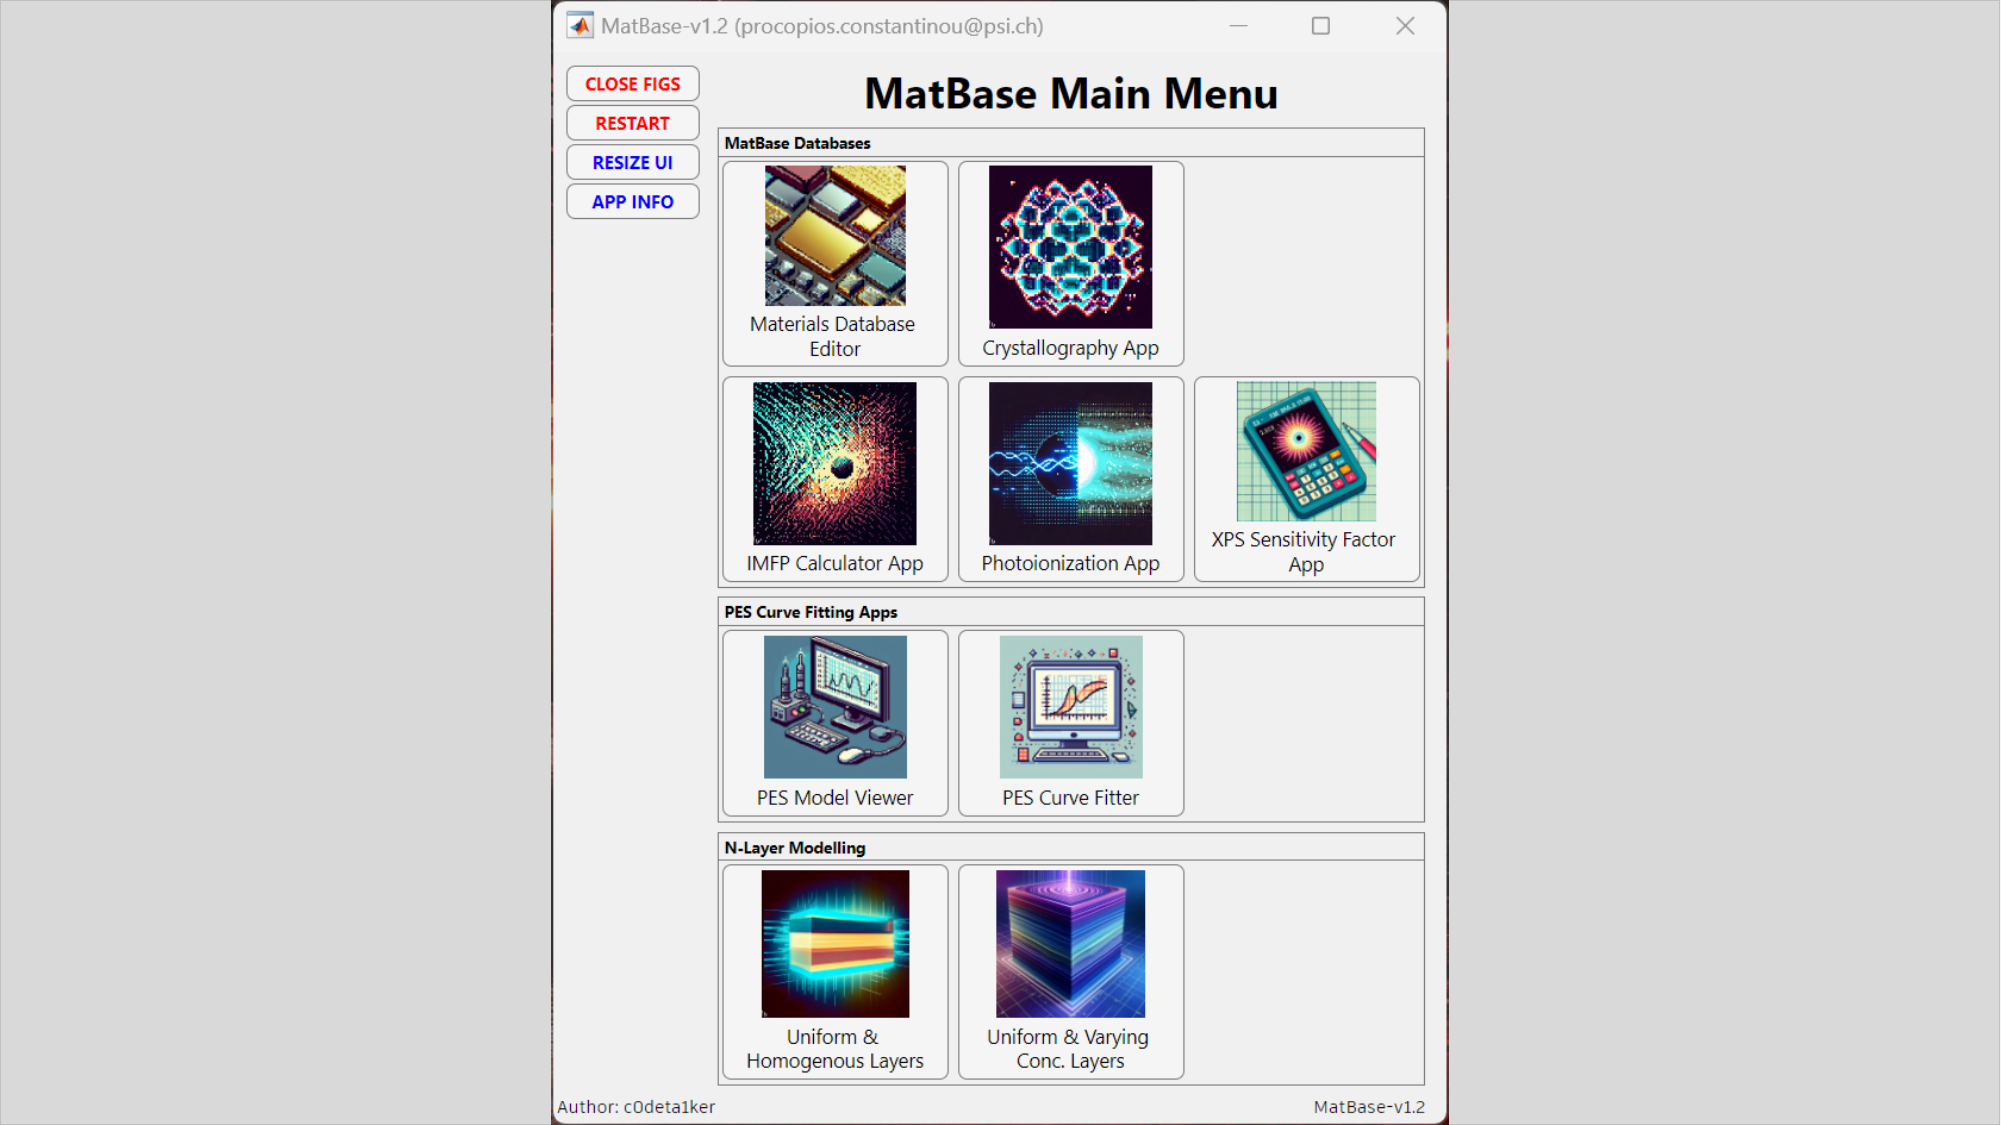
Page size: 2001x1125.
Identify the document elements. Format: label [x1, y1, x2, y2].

picture [551, 0, 1449, 1125]
